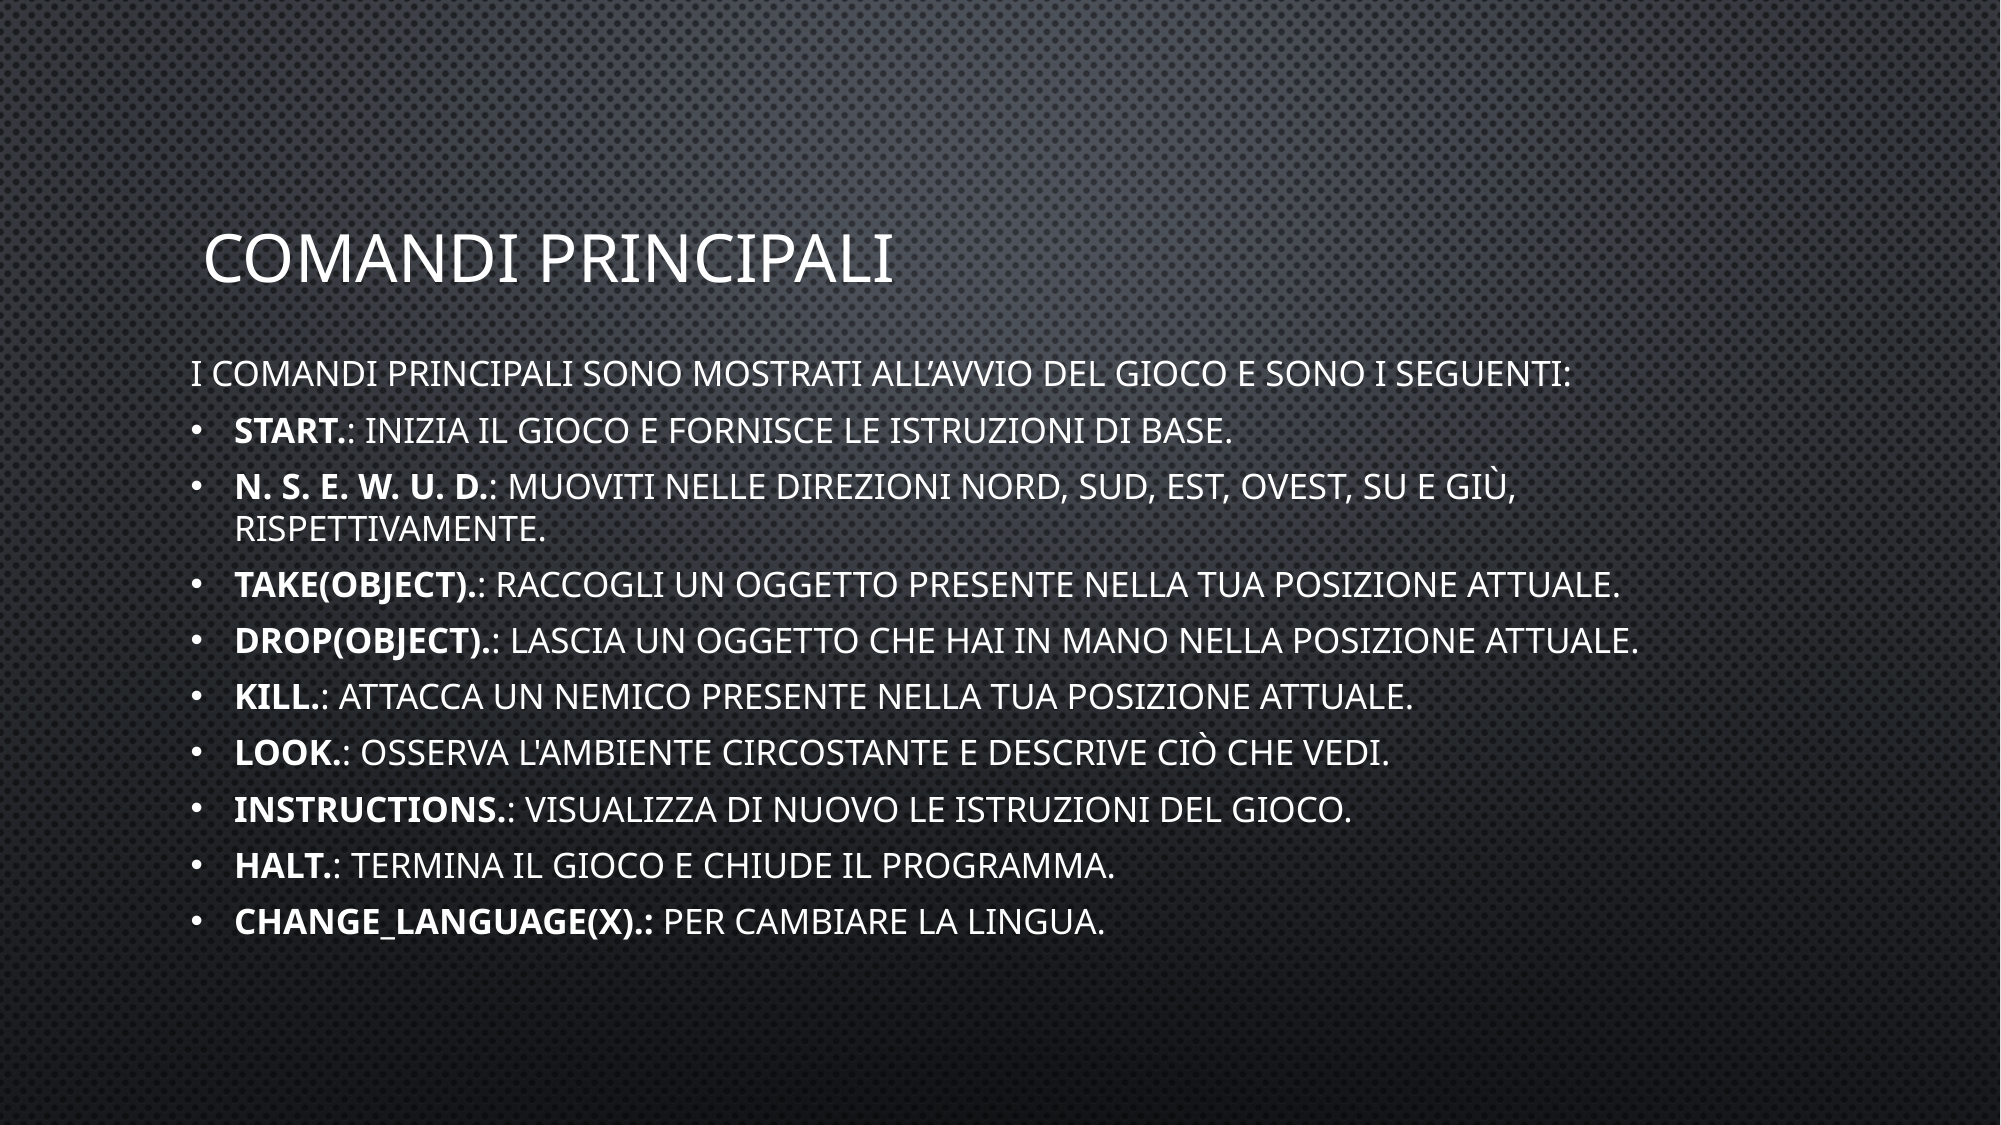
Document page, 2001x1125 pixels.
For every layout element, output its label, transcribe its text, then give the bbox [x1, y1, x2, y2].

title comandi principali [187, 99, 1813, 413]
list i comandi principali sono mostrati all’avvio del gioco e sono i seguenti: start.: Inizia il gioco e fornisce le istruzioni di base. n. s. e. w. u. d.: Muoviti nelle direzioni nord, sud, est, ovest, su e giù, rispettivamente. take(Object).: Raccogli un oggetto presente nella tua posizione attuale. drop(Object).: Lascia un oggetto che hai in mano nella posizione attuale. kill.: Attacca un nemico presente nella tua posizione attuale. look.: Osserva l'ambiente circostante e descrive ciò che vedi. instructions.: Visualizza di nuovo le istruzioni del gioco. halt.: Termina il gioco e chiude il programma. change_language(x).: per cambiare la lingua. [175, 344, 1801, 957]
